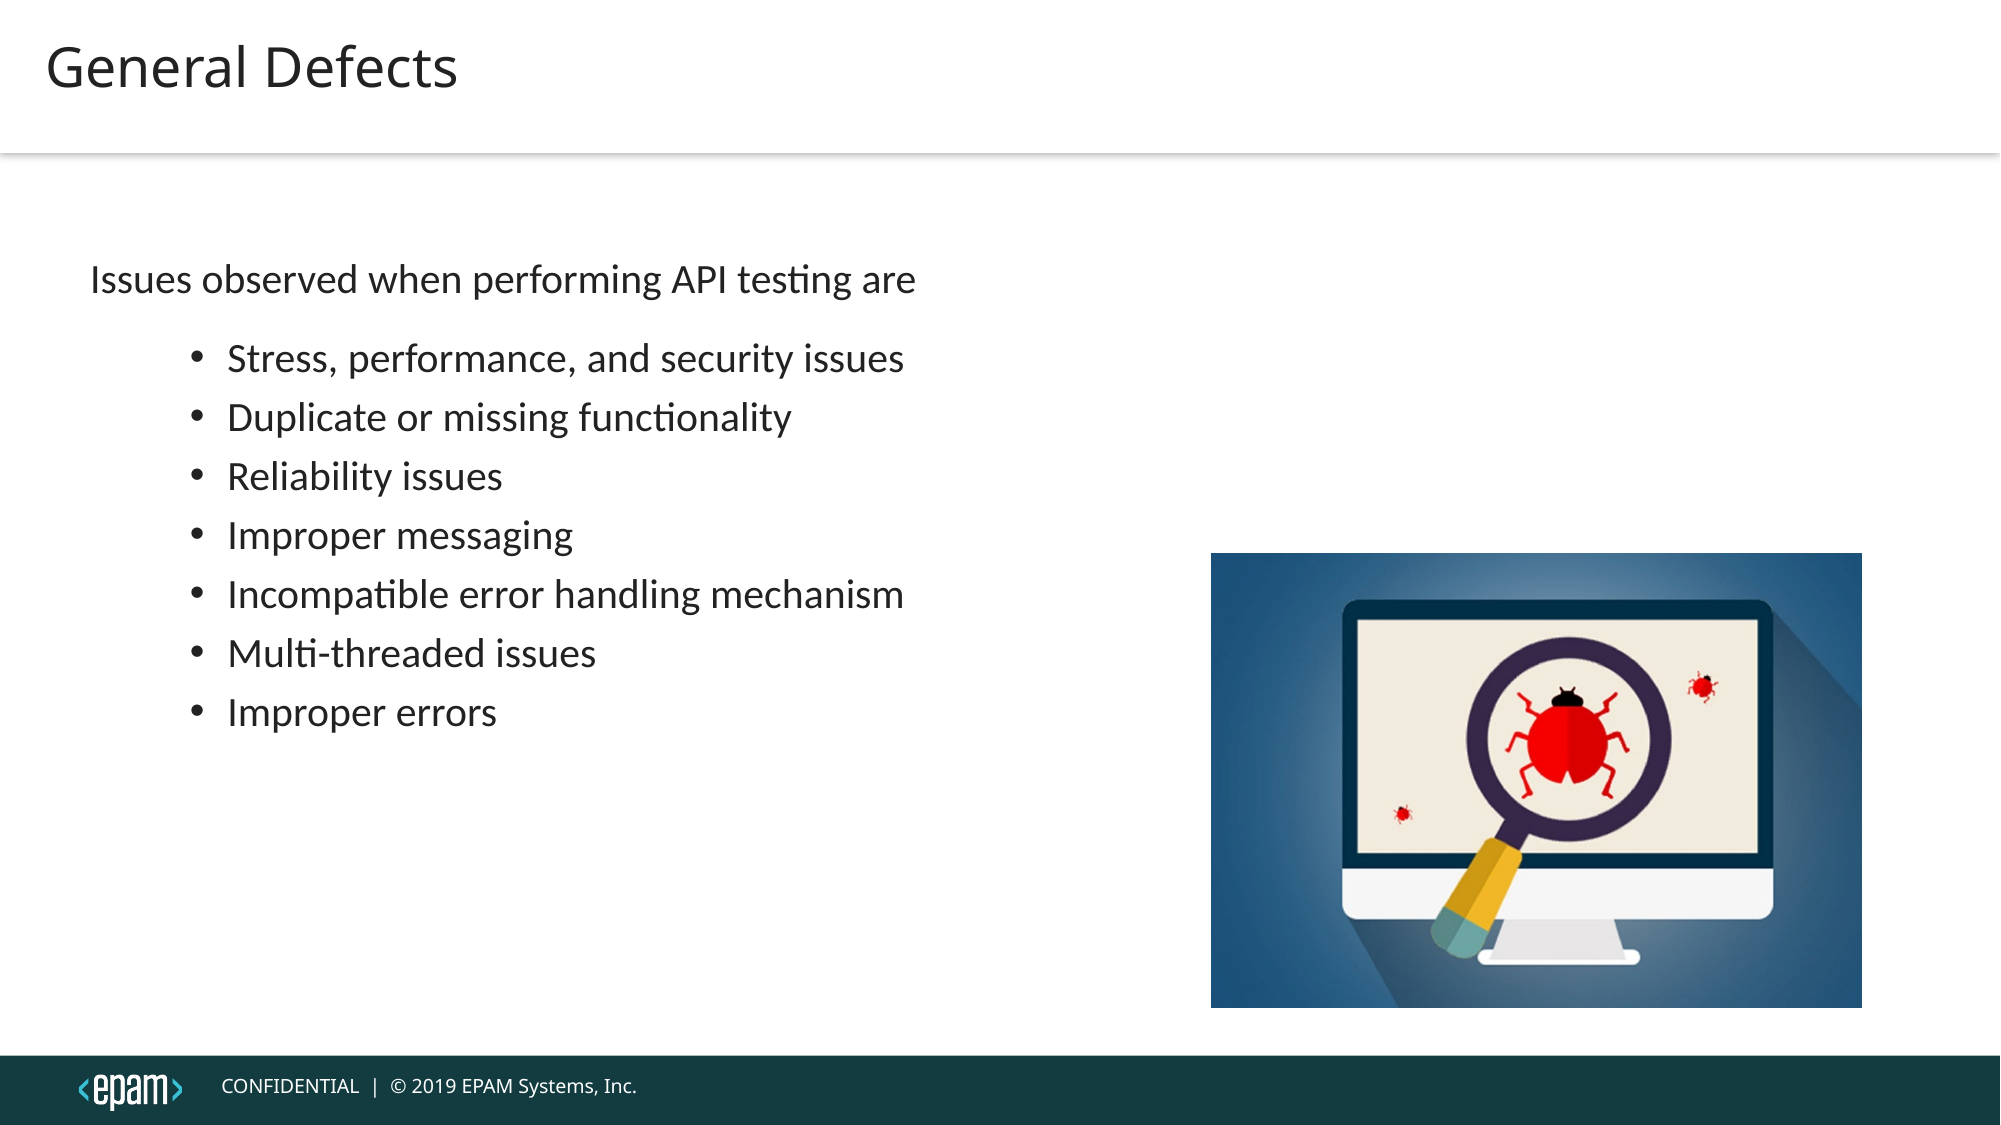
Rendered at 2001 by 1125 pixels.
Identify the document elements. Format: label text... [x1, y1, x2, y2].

picture [1211, 553, 1862, 1008]
text_box Issues observed when performing API testing are Stress, performance, and security issues Duplicate or missing functionality Reliability issues Improper messaging Incompatible error handling mechanism Multi-threaded issues Improper errors [78, 236, 1138, 980]
list General Defects [0, 0, 2000, 153]
